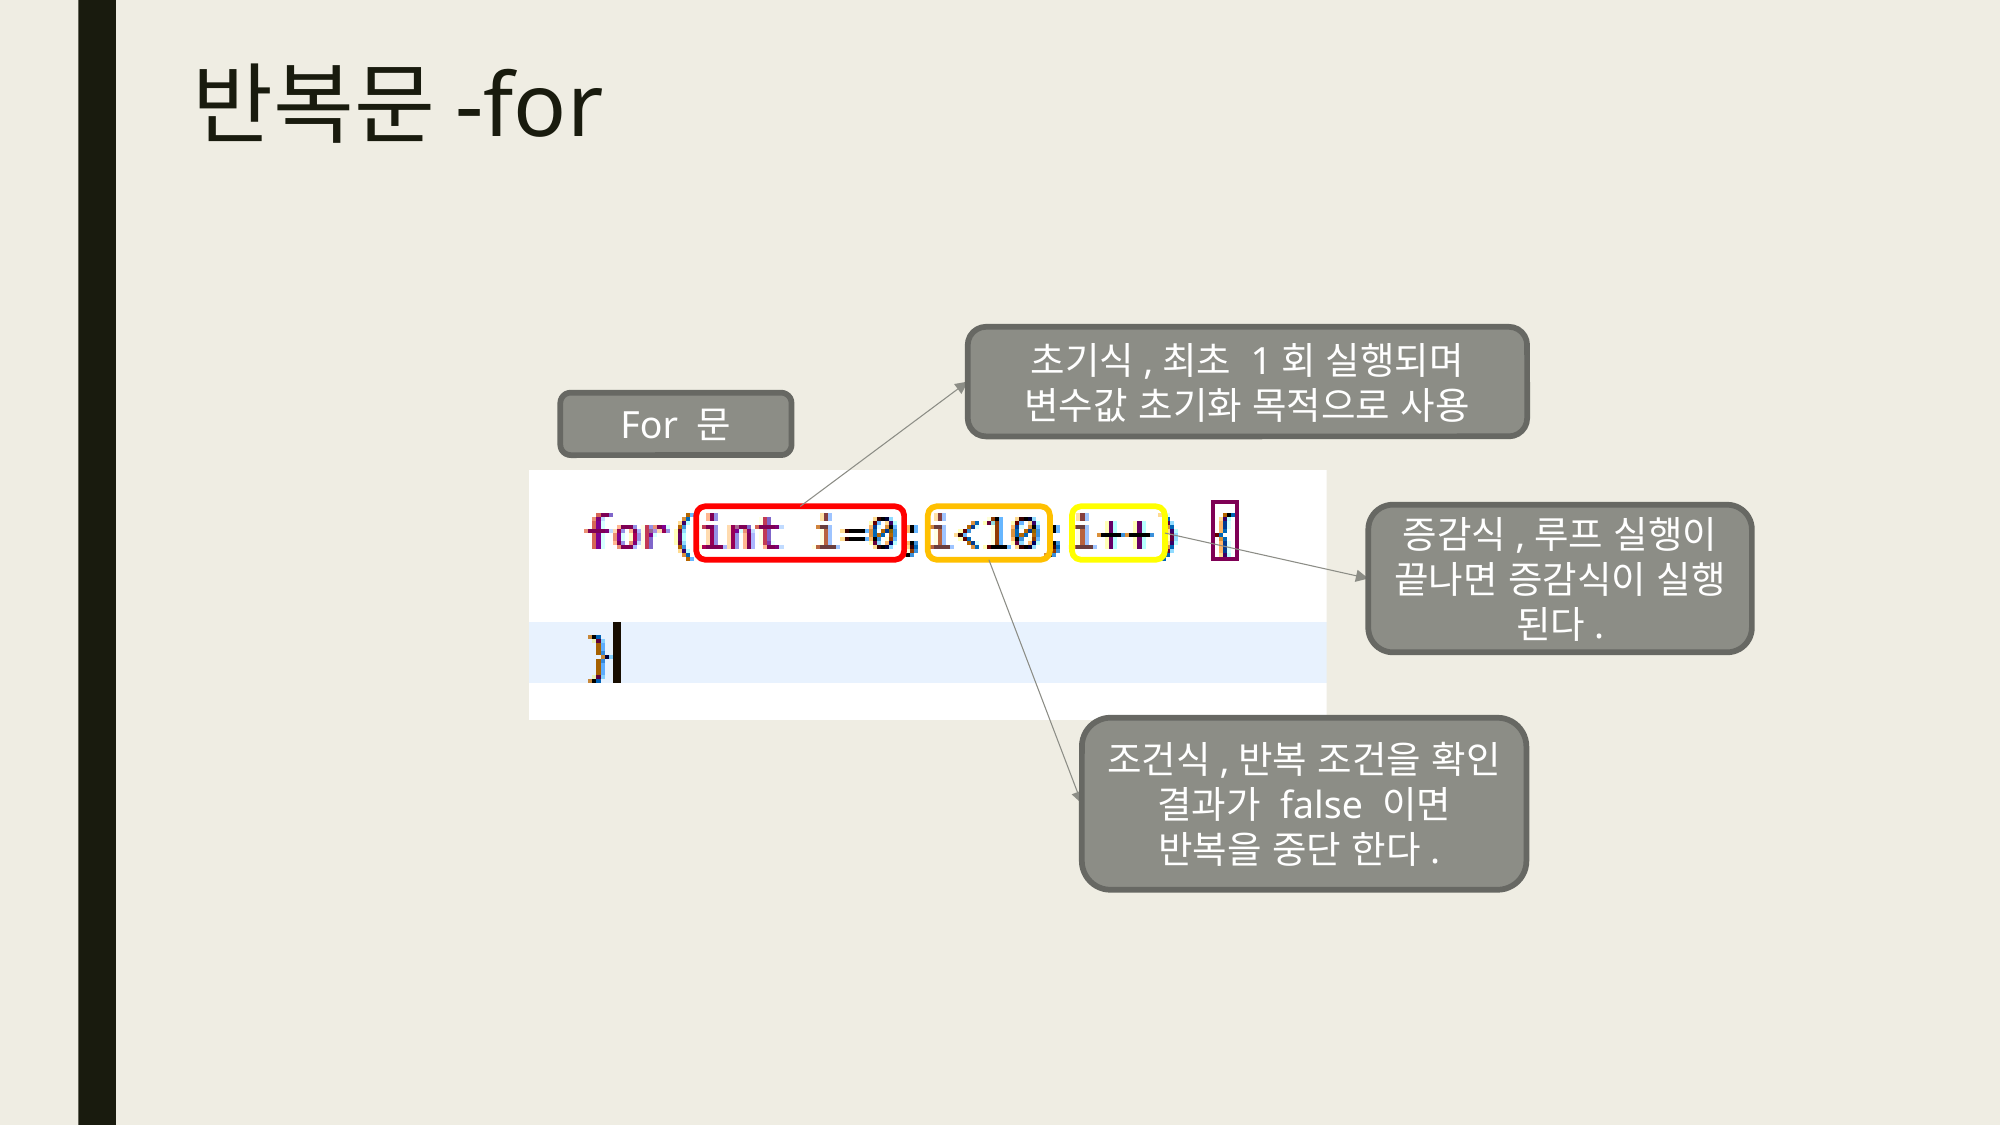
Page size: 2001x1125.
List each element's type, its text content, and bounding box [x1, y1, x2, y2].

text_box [800, 381, 968, 507]
text_box For 문 [557, 389, 795, 459]
text_box 증감식,루프 실행이 끝나면 증감식이 실행 된다. [1365, 501, 1755, 656]
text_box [1164, 533, 1369, 579]
picture [529, 470, 1327, 720]
text_box 초기식,최초 1회 실행되며 변수값 초기화 목적으로 사용 [964, 323, 1531, 440]
title 반복문-for [177, 54, 755, 164]
text_box 조건식,반복 조건을 확인 결과가 false 이면 반복을 중단 한다. [1078, 714, 1530, 893]
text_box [988, 559, 1082, 804]
